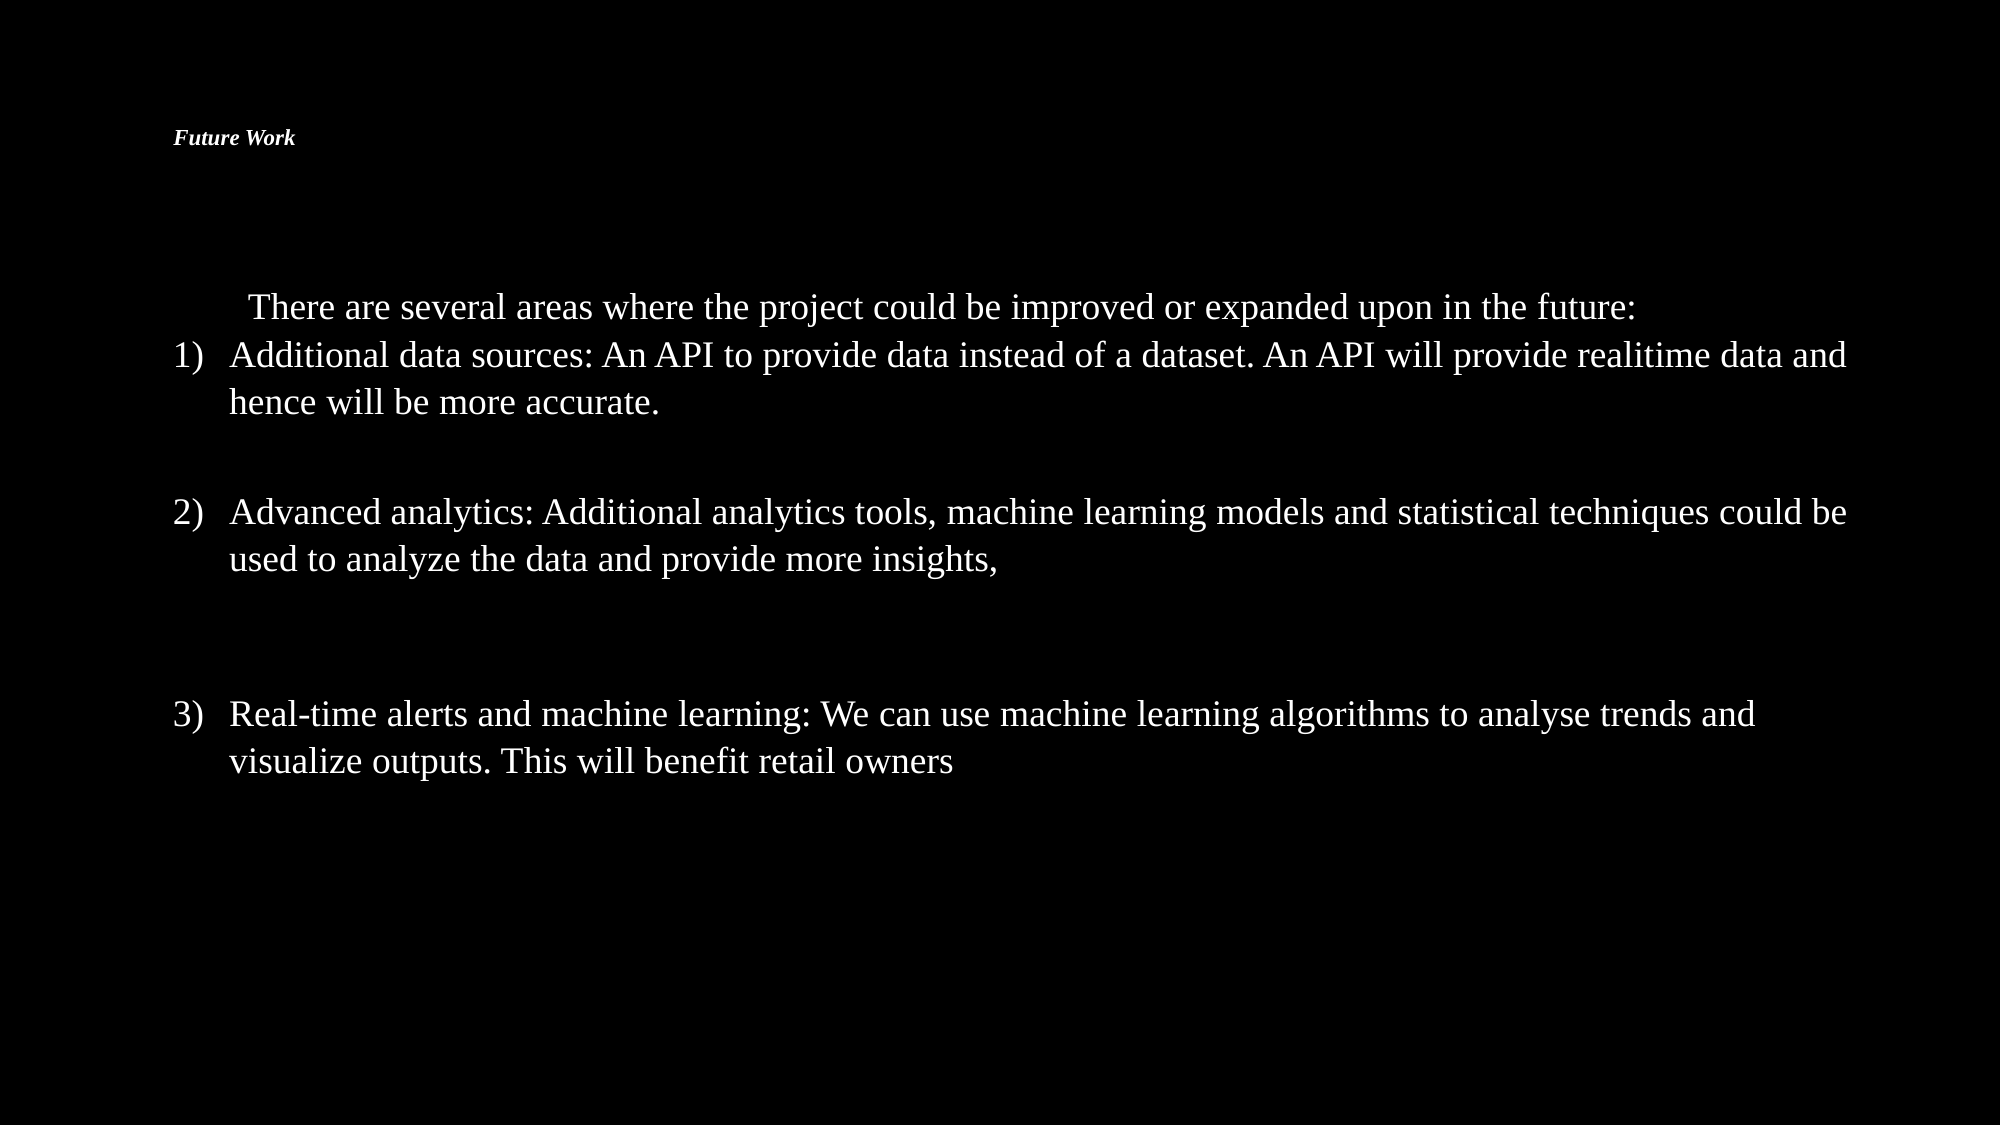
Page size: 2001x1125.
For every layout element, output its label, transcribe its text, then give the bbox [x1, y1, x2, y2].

text_box There are several areas where the project could be improved or expanded upon in the future: Additional data sources: An API to provide data instead of a dataset. An API will provide realitime data and hence will be more accurate. Advanced analytics: Additional analytics tools, machine learning models and statistical techniques could be used to analyze the data and provide more insights, Real-time alerts and machine learning: We can use machine learning algorithms to analyse trends and visualize outputs. This will benefit retail owners [158, 274, 1884, 896]
title Future Work [158, 117, 1884, 187]
